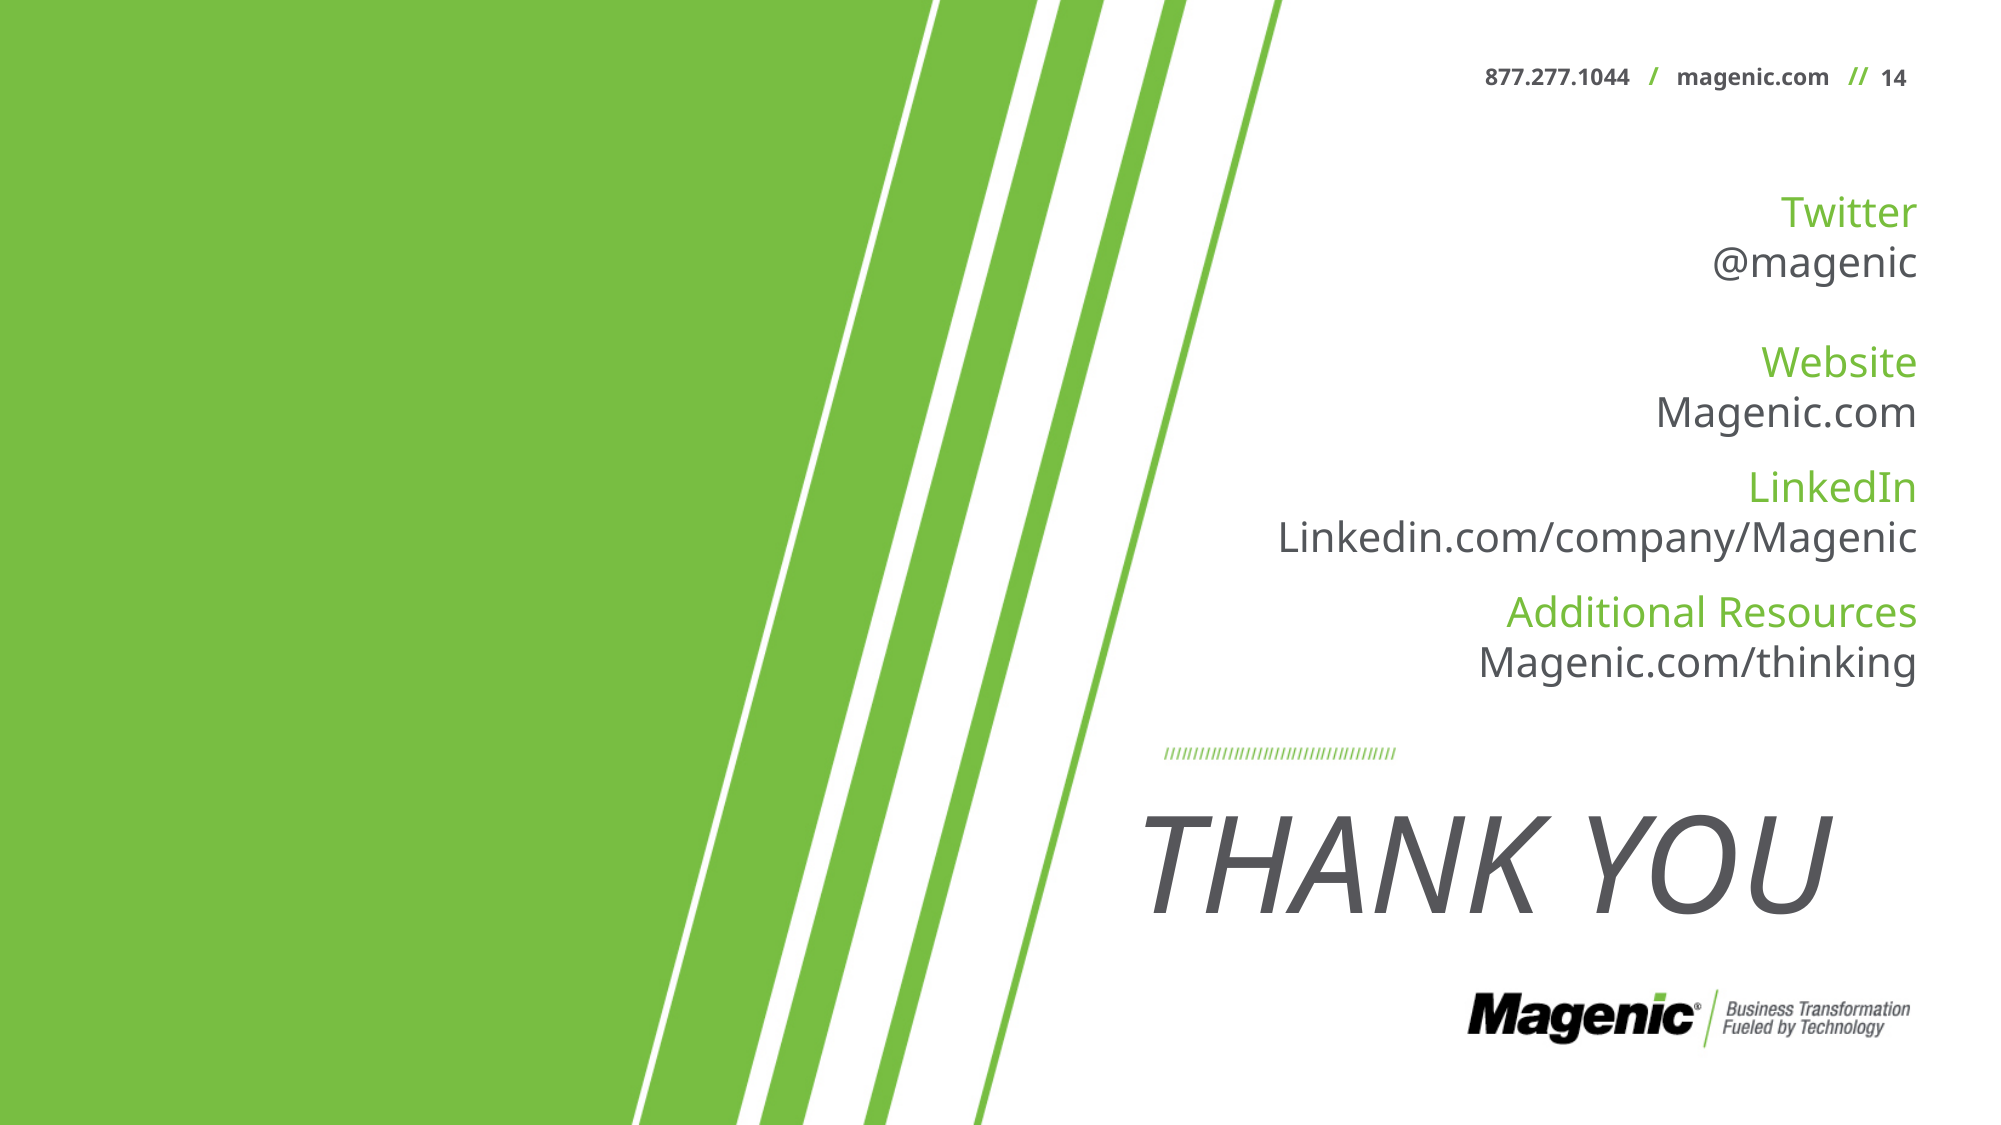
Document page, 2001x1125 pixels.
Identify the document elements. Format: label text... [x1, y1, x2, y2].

text_box Twitter @magenic Website Magenic.com LinkedIn Linkedin.com/company/Magenic Additional Resources Magenic.com/thinking [1114, 178, 1933, 556]
picture [0, 0, 2001, 1125]
